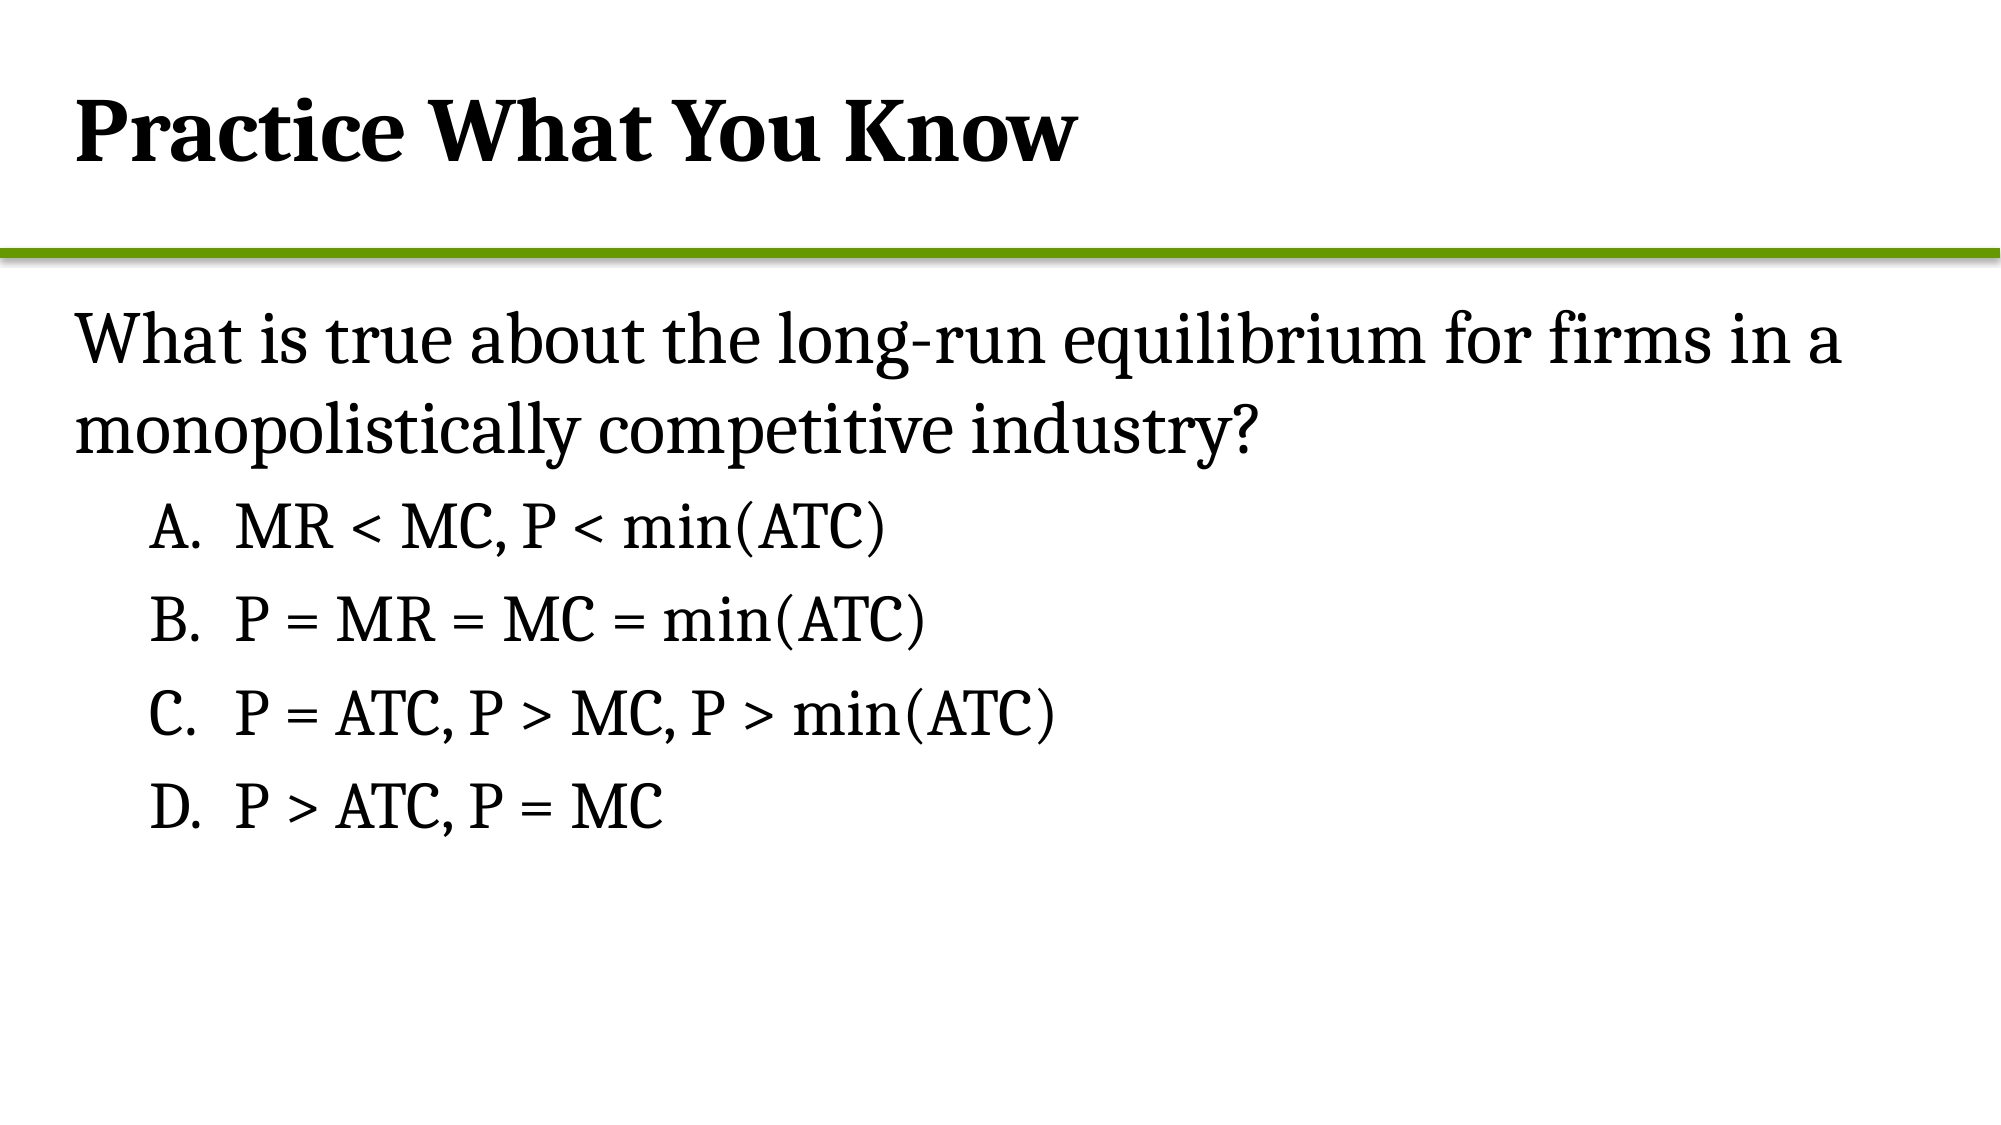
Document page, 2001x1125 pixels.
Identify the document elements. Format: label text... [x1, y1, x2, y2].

title Practice What You Know [59, 0, 1860, 251]
list What is true about the long-run equilibrium for firms in a monopolistically competitive industry? MR < MC, P < min(ATC) P = MR = MC = min(ATC) P = ATC, P > MC, P > min(ATC) P > ATC, P = MC [59, 280, 1962, 1085]
